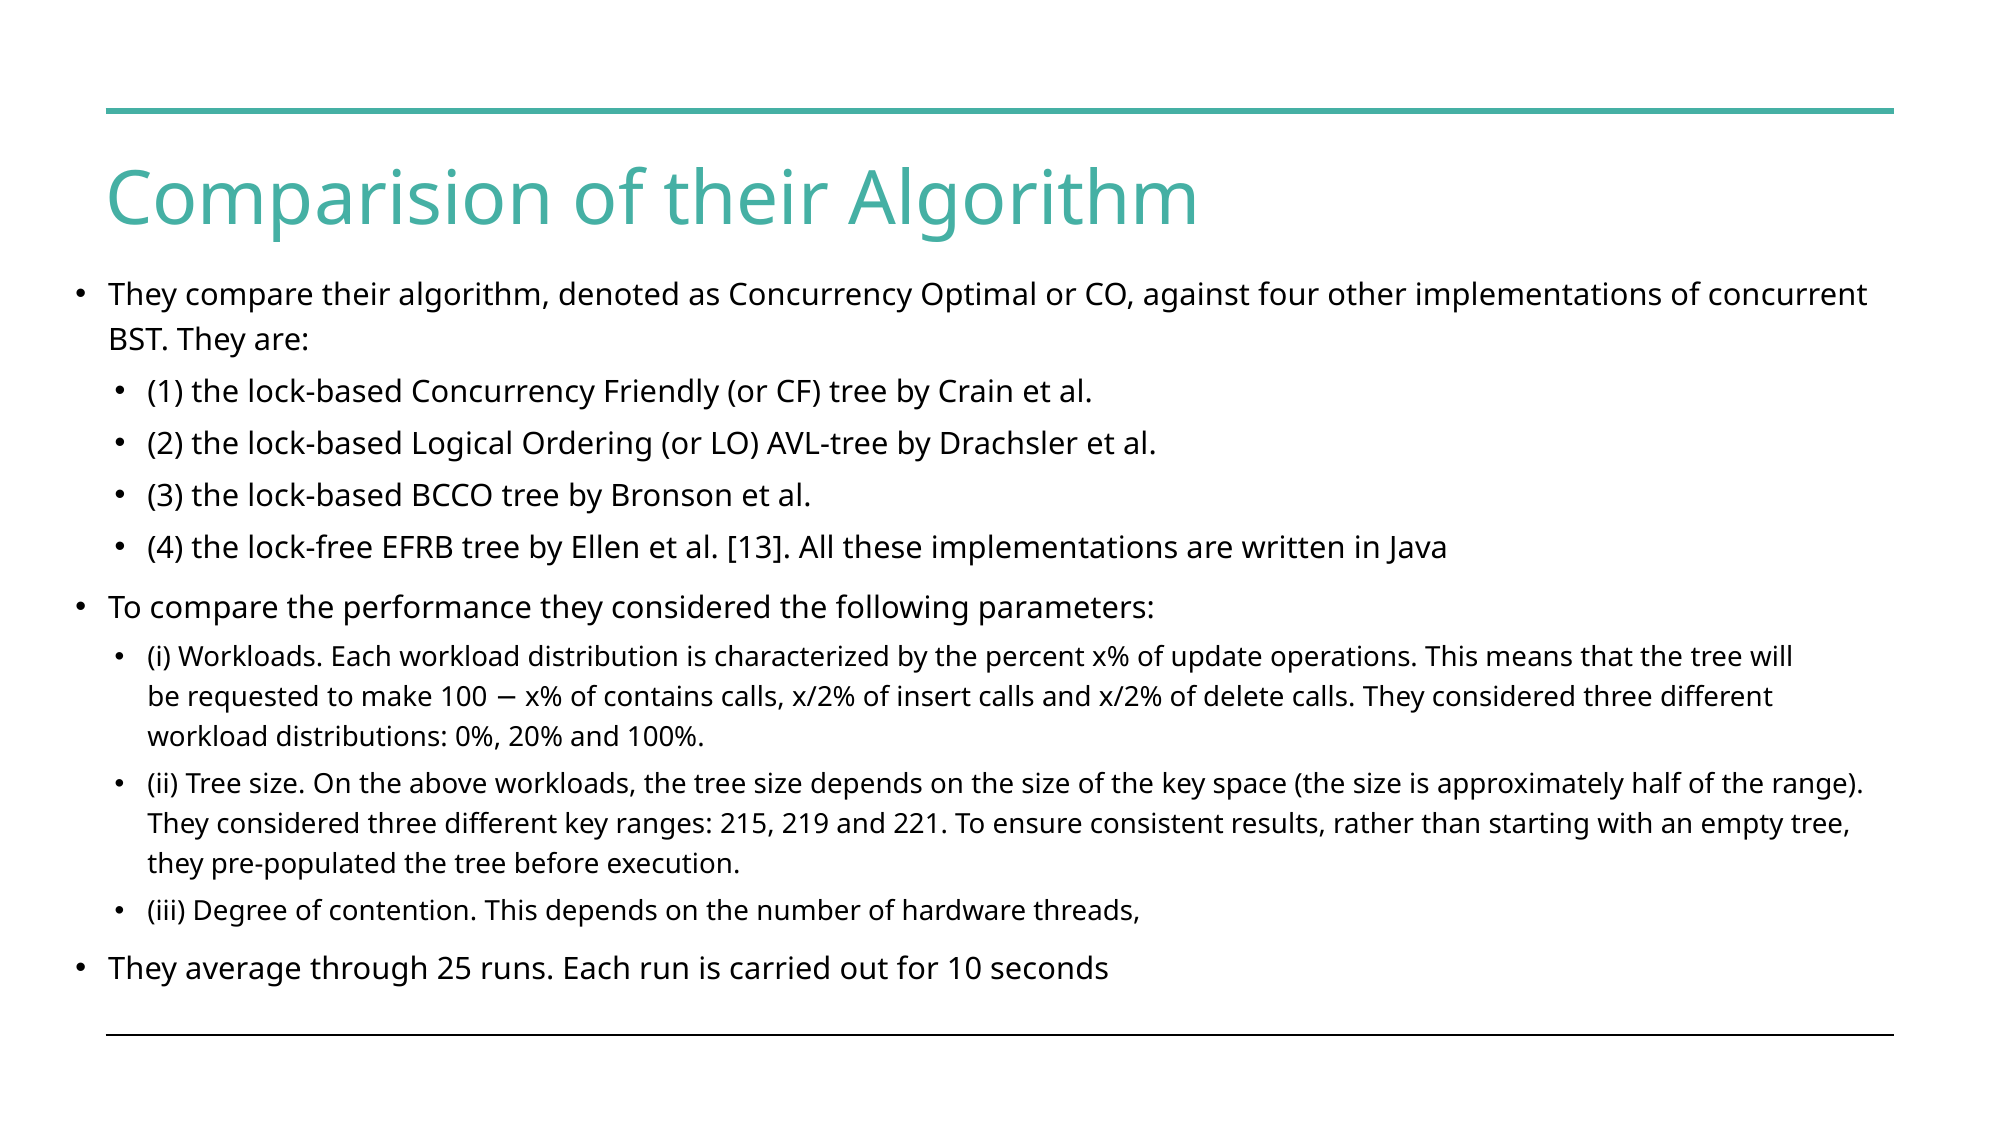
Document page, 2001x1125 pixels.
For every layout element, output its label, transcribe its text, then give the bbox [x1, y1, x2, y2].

title Comparision of their Algorithm [90, 156, 1894, 259]
list They compare their algorithm, denoted as Concurrency Optimal or CO, against four other implementations of concurrent BST. They are: (1) the lock-based Concurrency Friendly (or CF) tree by Crain et al. (2) the lock-based Logical Ordering (or LO) AVL-tree by Drachsler et al. (3) the lock-based BCCO tree by Bronson et al. (4) the lock-free EFRB tree by Ellen et al. [13]. All these implementations are written in Java To compare the performance they considered the following parameters: (i) Workloads. Each workload distribution is characterized by the percent x% of update operations. This means that the tree will be requested to make 100 − x% of contains calls, x/2% of insert calls and x/2% of delete calls. They considered three different workload distributions: 0%, 20% and 100%. (ii) Tree size. On the above workloads, the tree size depends on the size of the key space (the size is approximately half of the range). They considered three different key ranges: 215, 219 and 221. To ensure consistent results, rather than starting with an empty tree, they pre-populated the tree before execution. (iii) Degree of contention. This depends on the number of hardware threads, They average through 25 runs. Each run is carried out for 10 seconds [60, 259, 1927, 994]
